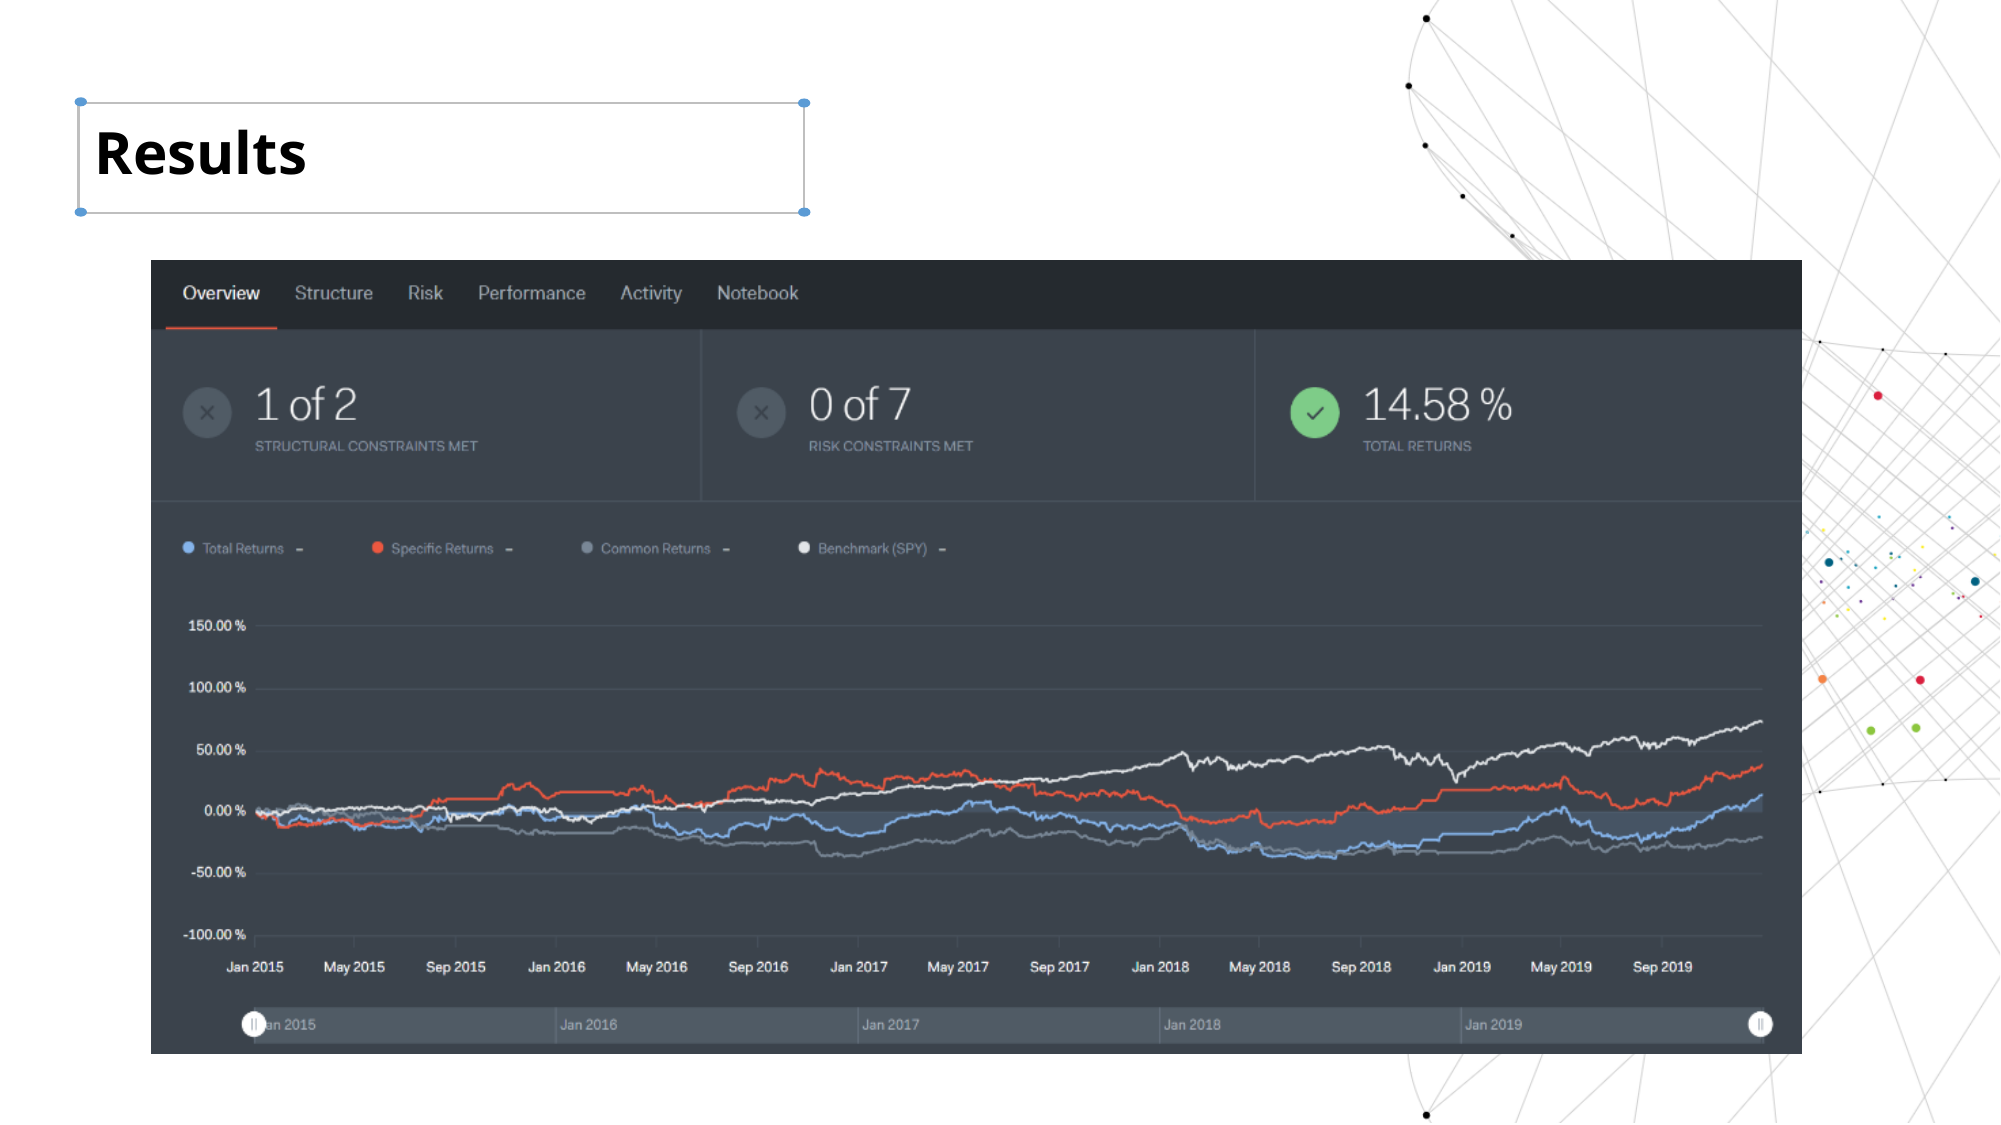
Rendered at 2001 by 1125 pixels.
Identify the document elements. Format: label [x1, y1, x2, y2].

text_box [74, 97, 811, 217]
picture [151, 0, 2001, 1123]
